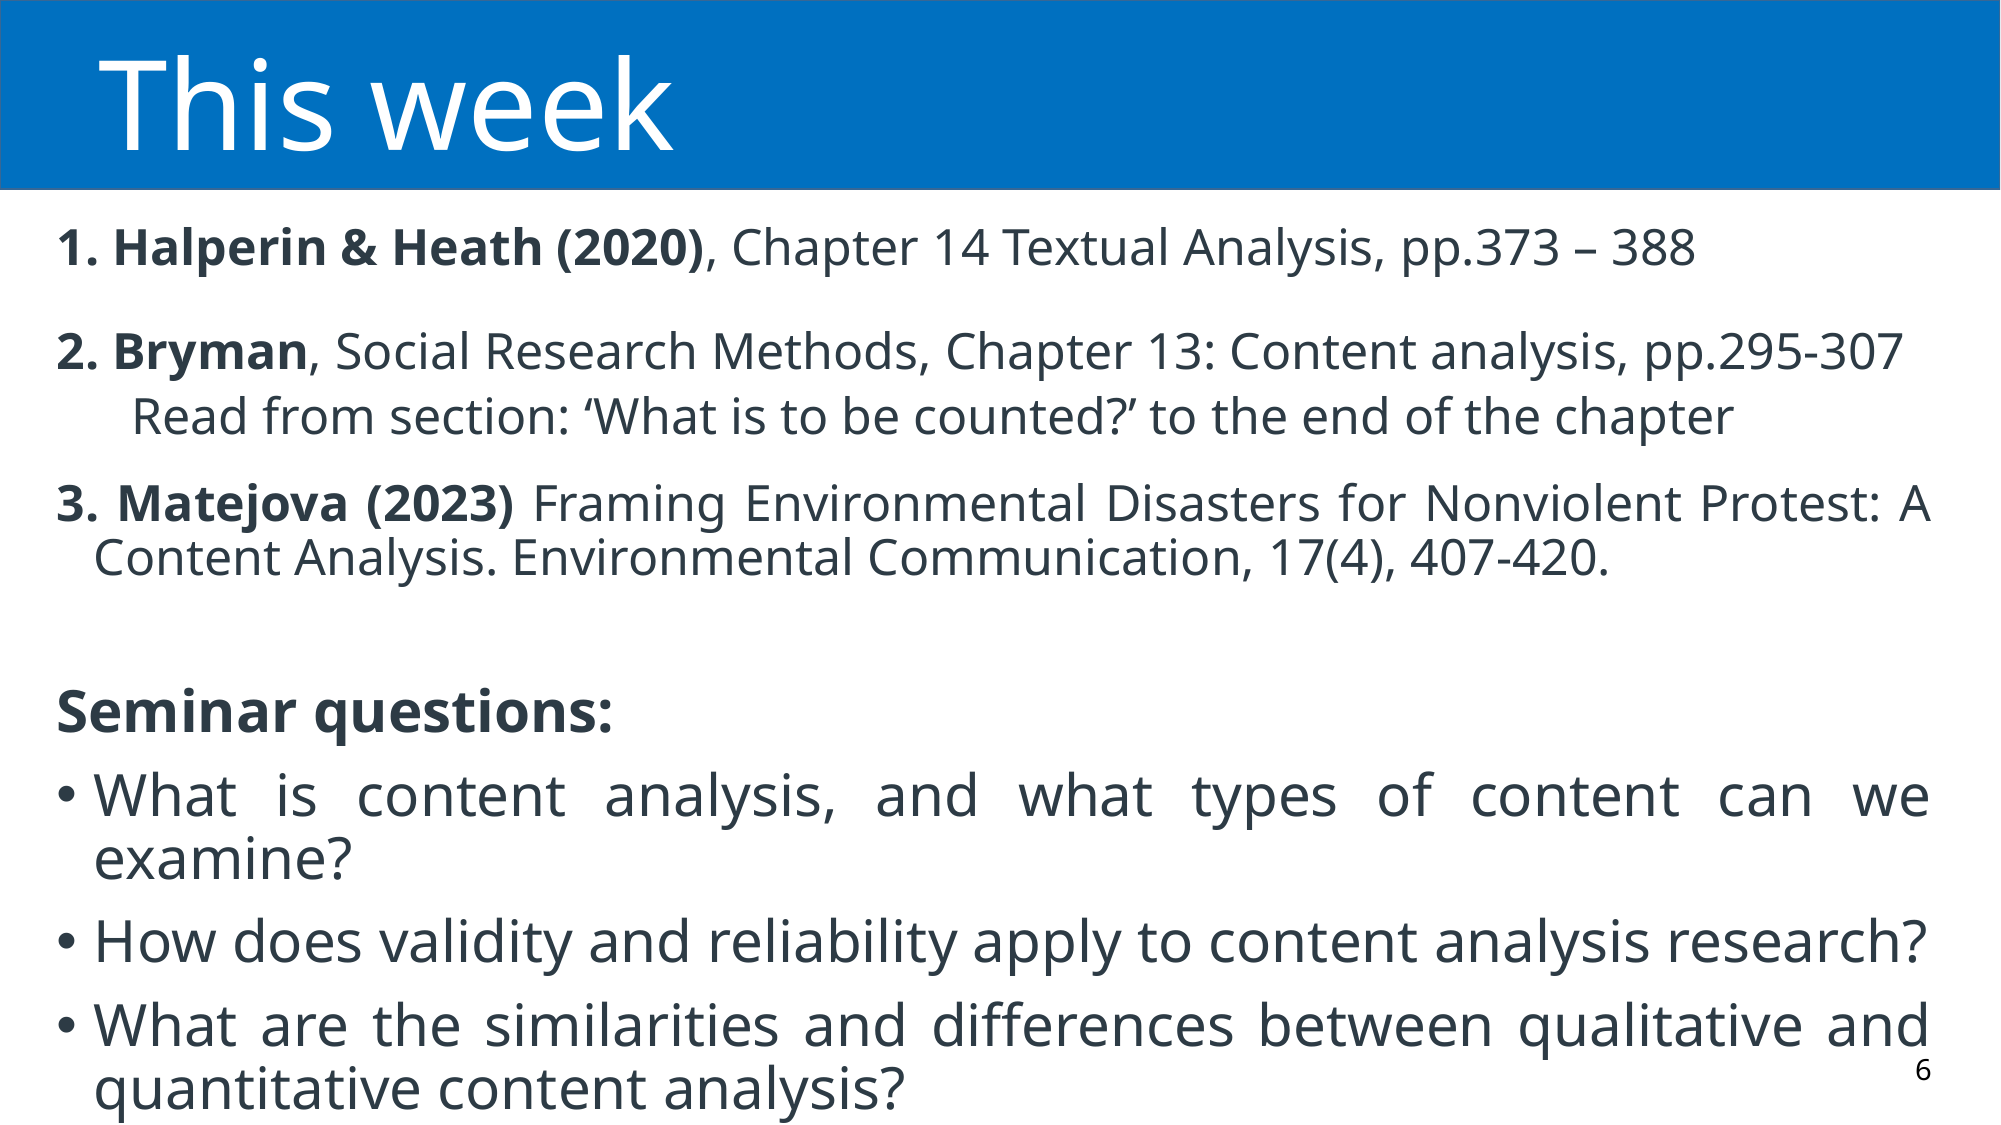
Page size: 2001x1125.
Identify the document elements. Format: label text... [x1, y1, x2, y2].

slide_number 6 [1524, 1043, 1947, 1104]
list Halperin & Heath (2020), Chapter 14 Textual Analysis, pp.373 – 388 Bryman, Social Research Methods, Chapter 13: Content analysis, pp.295-307 Read from section: ‘What is to be counted?’ to the end of the chapter Matejova (2023) Framing Environmental Disasters for Nonviolent Protest: A Content Analysis. Environmental Communication, 17(4), 407-420. Seminar questions: What is content analysis, and what types of content can we examine? How does validity and reliability apply to content analysis research? What are the similarities and differences between qualitative and quantitative content analysis? [41, 133, 1947, 1110]
title This week [83, 15, 2000, 205]
